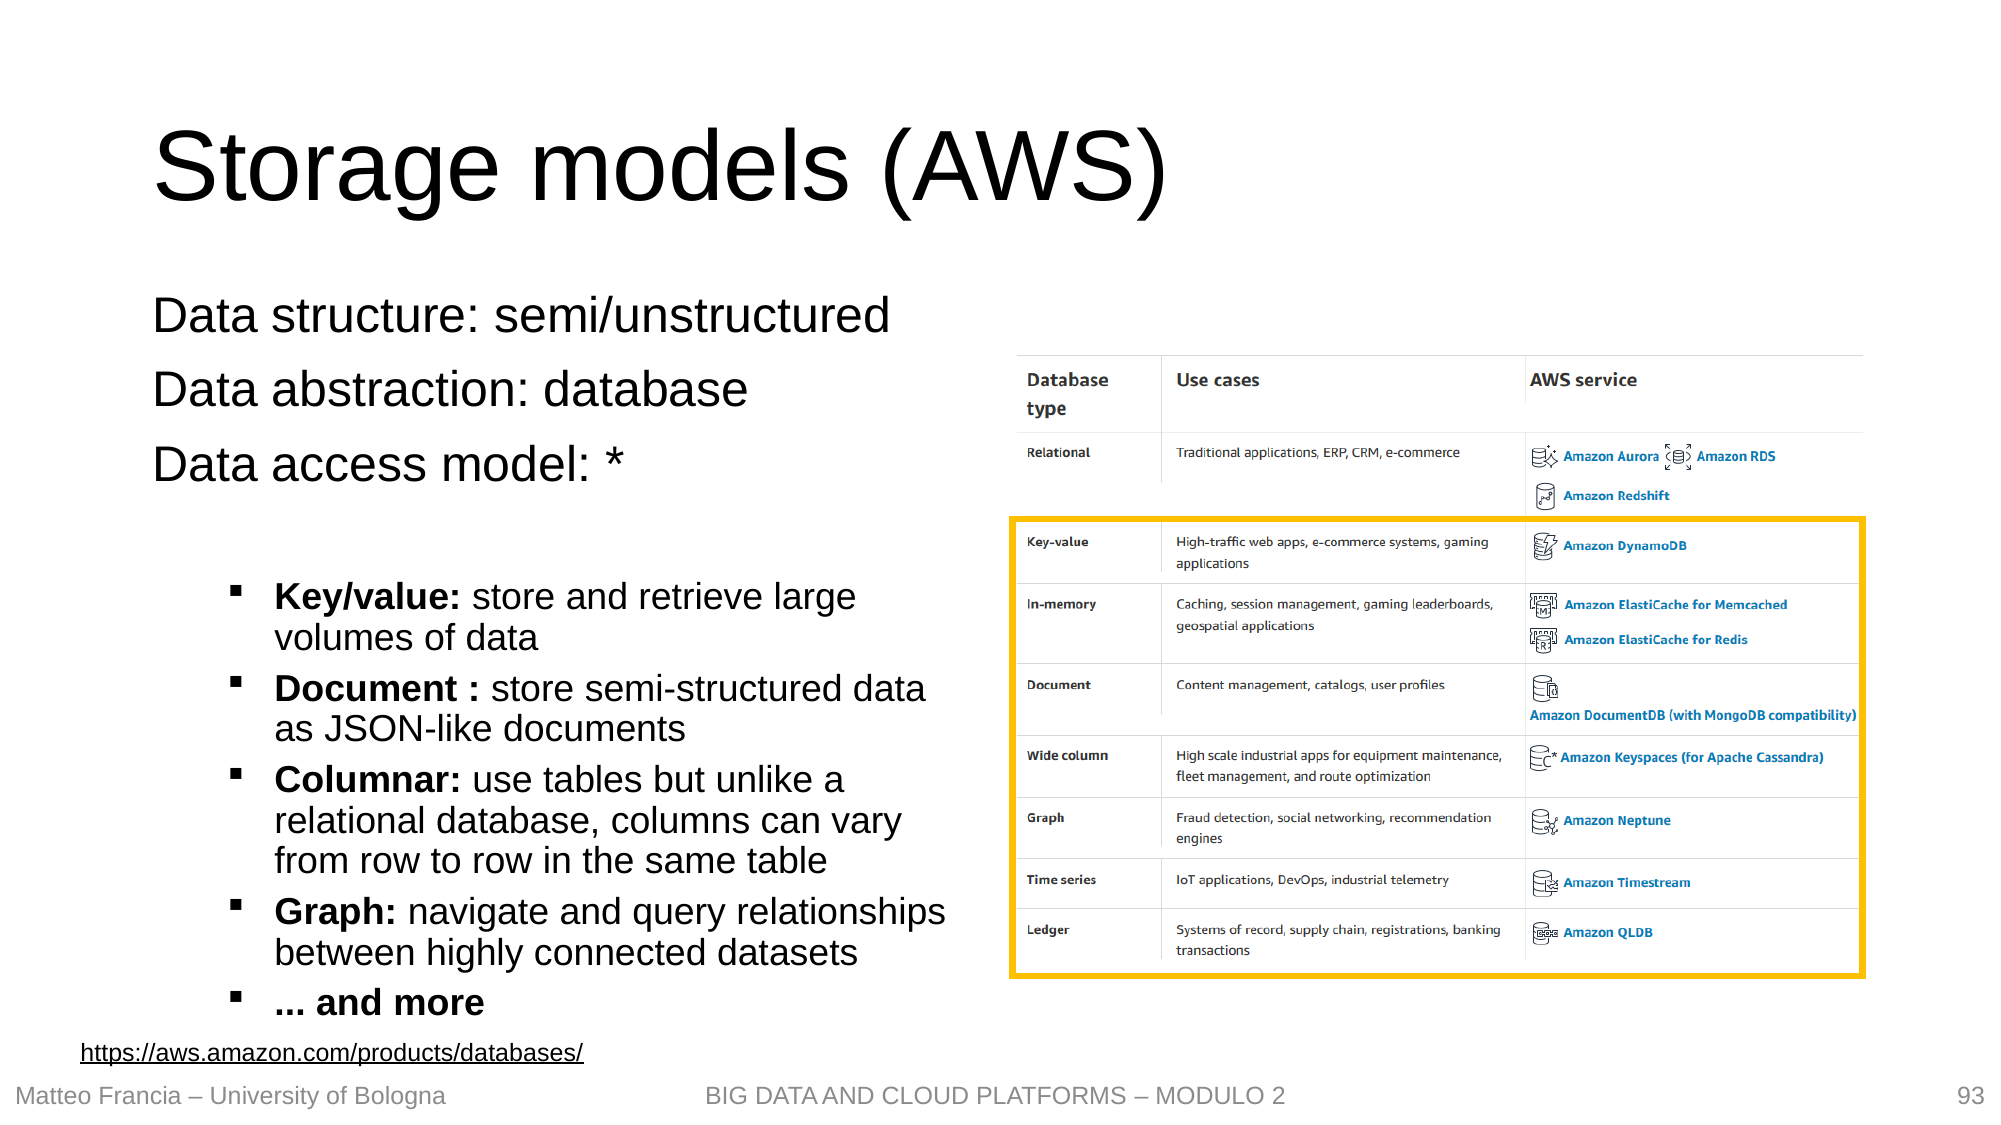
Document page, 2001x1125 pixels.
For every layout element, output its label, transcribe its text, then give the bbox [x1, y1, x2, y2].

slide_number 93 [1550, 1065, 2000, 1125]
title Storage models (AWS) [137, 59, 1863, 278]
footer Matteo Francia – University of Bologna [0, 1065, 466, 1125]
list Data structure: semi/unstructured Data abstraction: database Data access model: * Key/value: store and retrieve large volumes of data Document : store semi-structured data as JSON-like documents Columnar: use tables but unlike a relational database, columns can vary from row to row in the same table Graph: navigate and query relationships between highly connected datasets ... and more [137, 299, 988, 1014]
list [1012, 352, 1863, 961]
text_box [1011, 518, 1863, 977]
text_box https://aws.amazon.com/products/databases/ [65, 1028, 1066, 1074]
